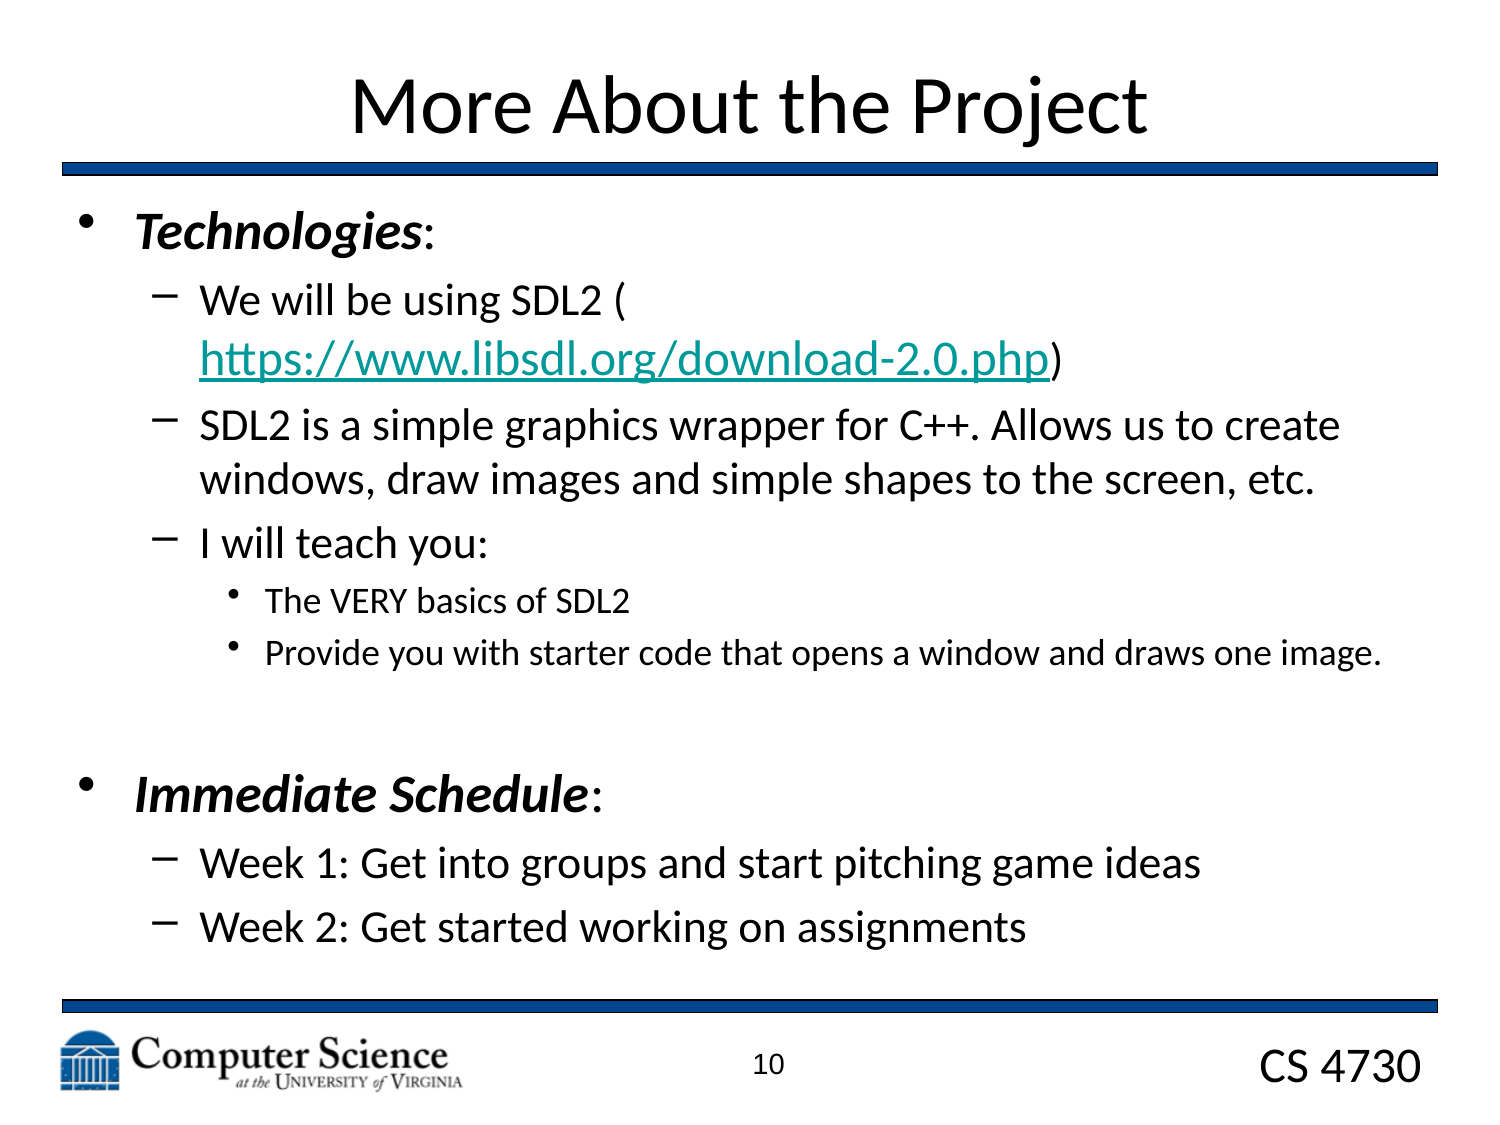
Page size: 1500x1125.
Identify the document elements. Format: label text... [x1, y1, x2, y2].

list Technologies: We will be using SDL2 (https://www.libsdl.org/download-2.0.php) SDL2 is a simple graphics wrapper for C++. Allows us to create windows, draw images and simple shapes to the screen, etc. I will teach you: The VERY basics of SDL2 Provide you with starter code that opens a window and draws one image. Immediate Schedule: Week 1: Get into groups and start pitching game ideas Week 2: Get started working on assignments [62, 187, 1438, 1001]
footer 10 [512, 1037, 1026, 1088]
title More About the Project [62, 49, 1438, 151]
picture [50, 1024, 472, 1101]
